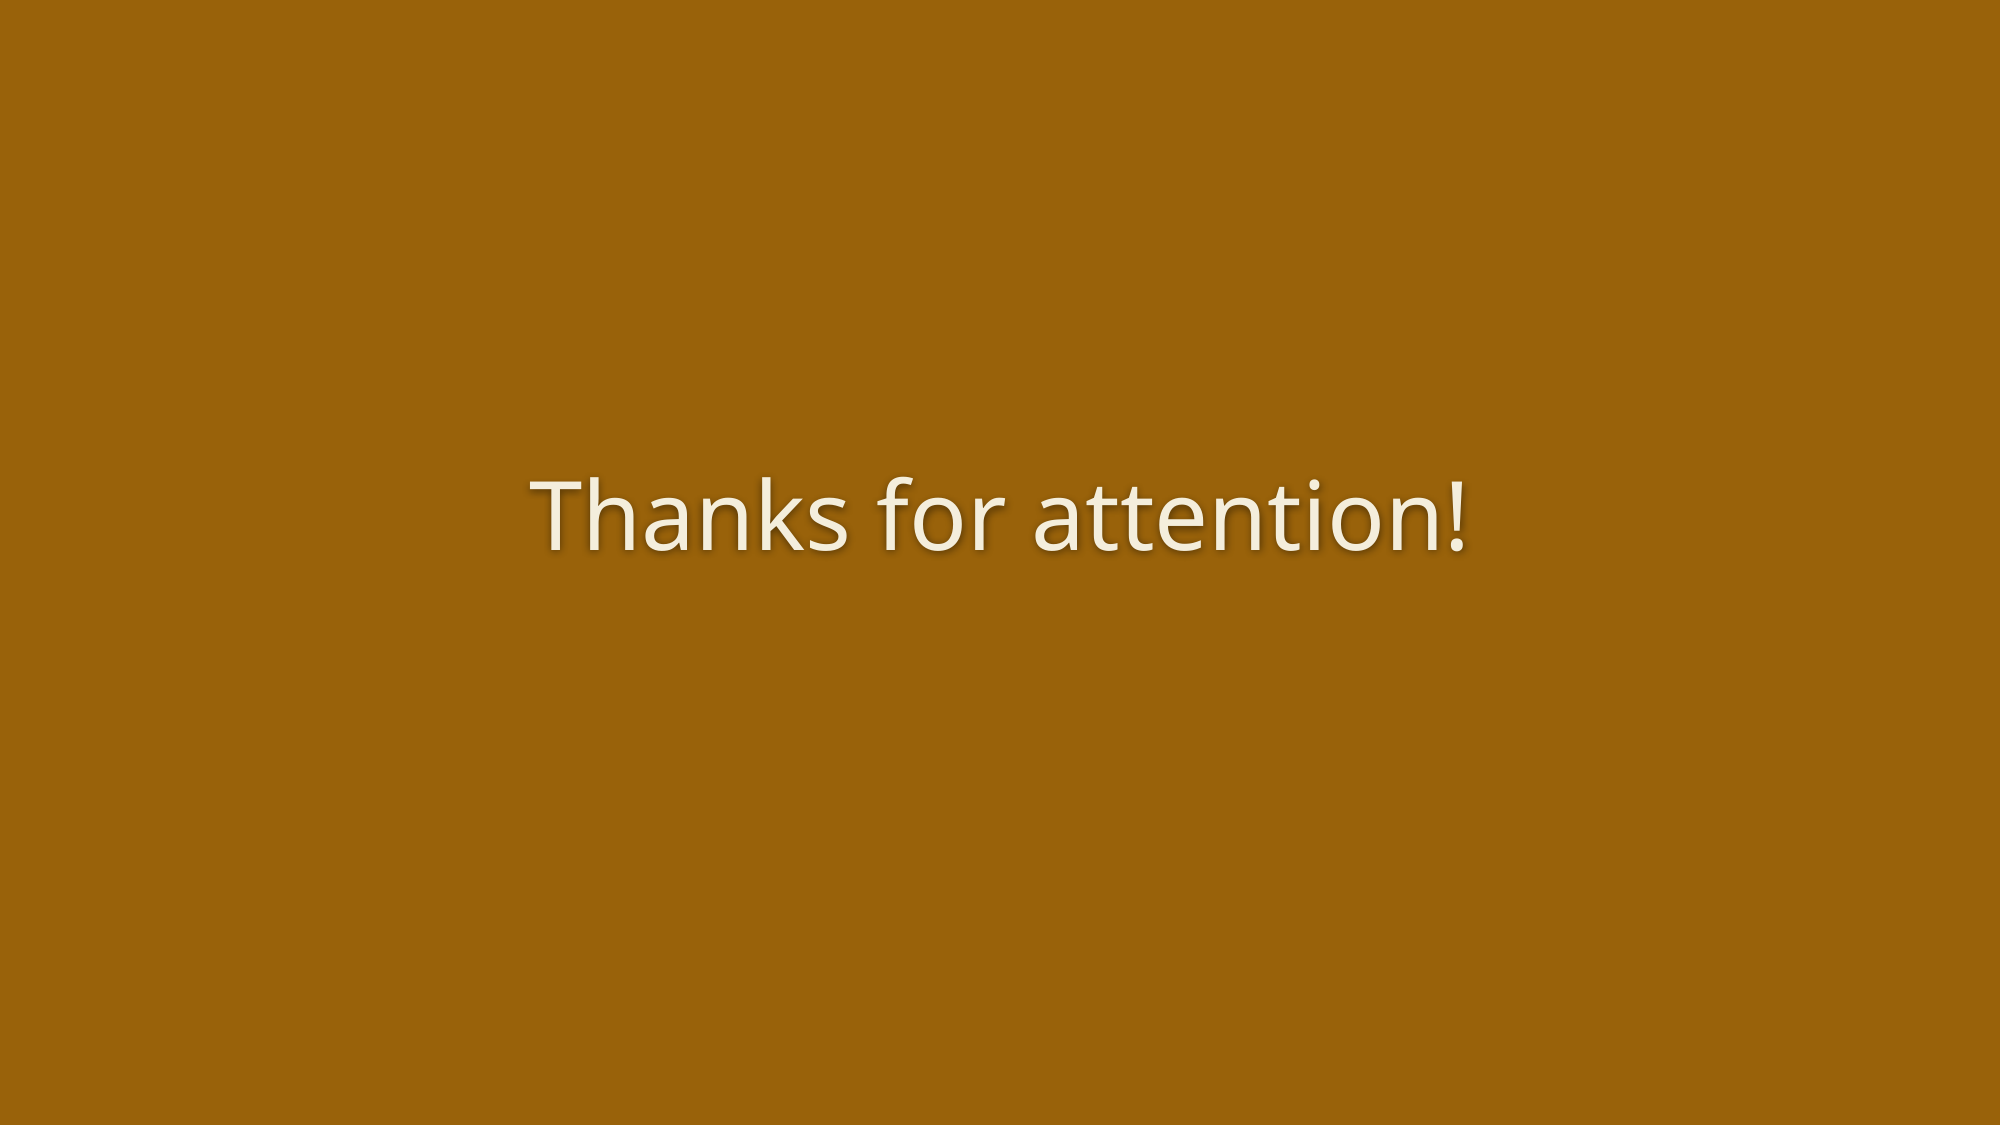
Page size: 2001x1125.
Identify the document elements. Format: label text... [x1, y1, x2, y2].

title Thanks for attention! [150, 416, 1850, 623]
